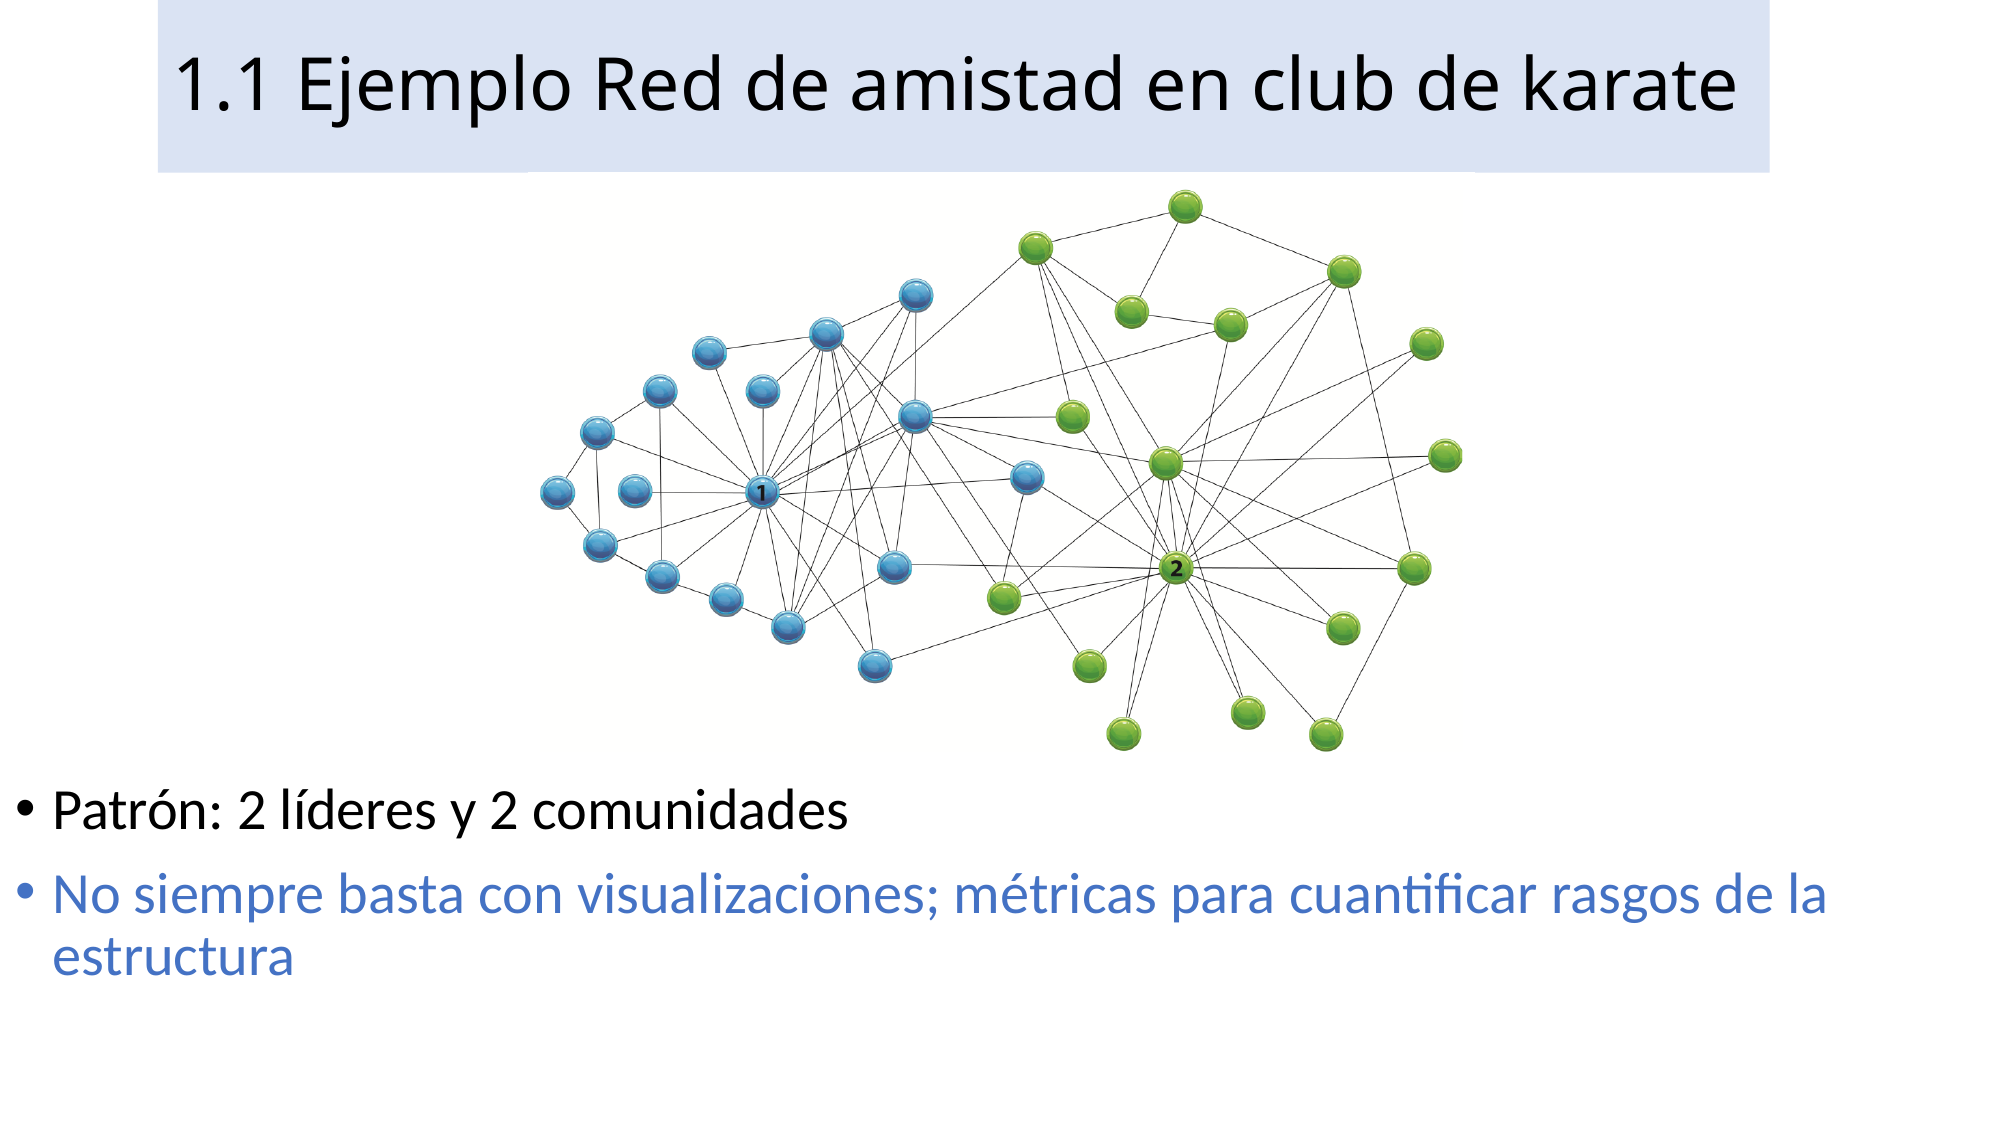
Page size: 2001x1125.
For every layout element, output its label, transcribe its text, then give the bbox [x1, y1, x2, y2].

list Patrón: 2 líderes y 2 comunidades No siempre basta con visualizaciones; métricas para cuantificar rasgos de la estructura [0, 262, 2000, 1071]
title 1.1 Ejemplo Red de amistad en club de karate [157, 0, 1770, 173]
picture [528, 172, 1475, 769]
